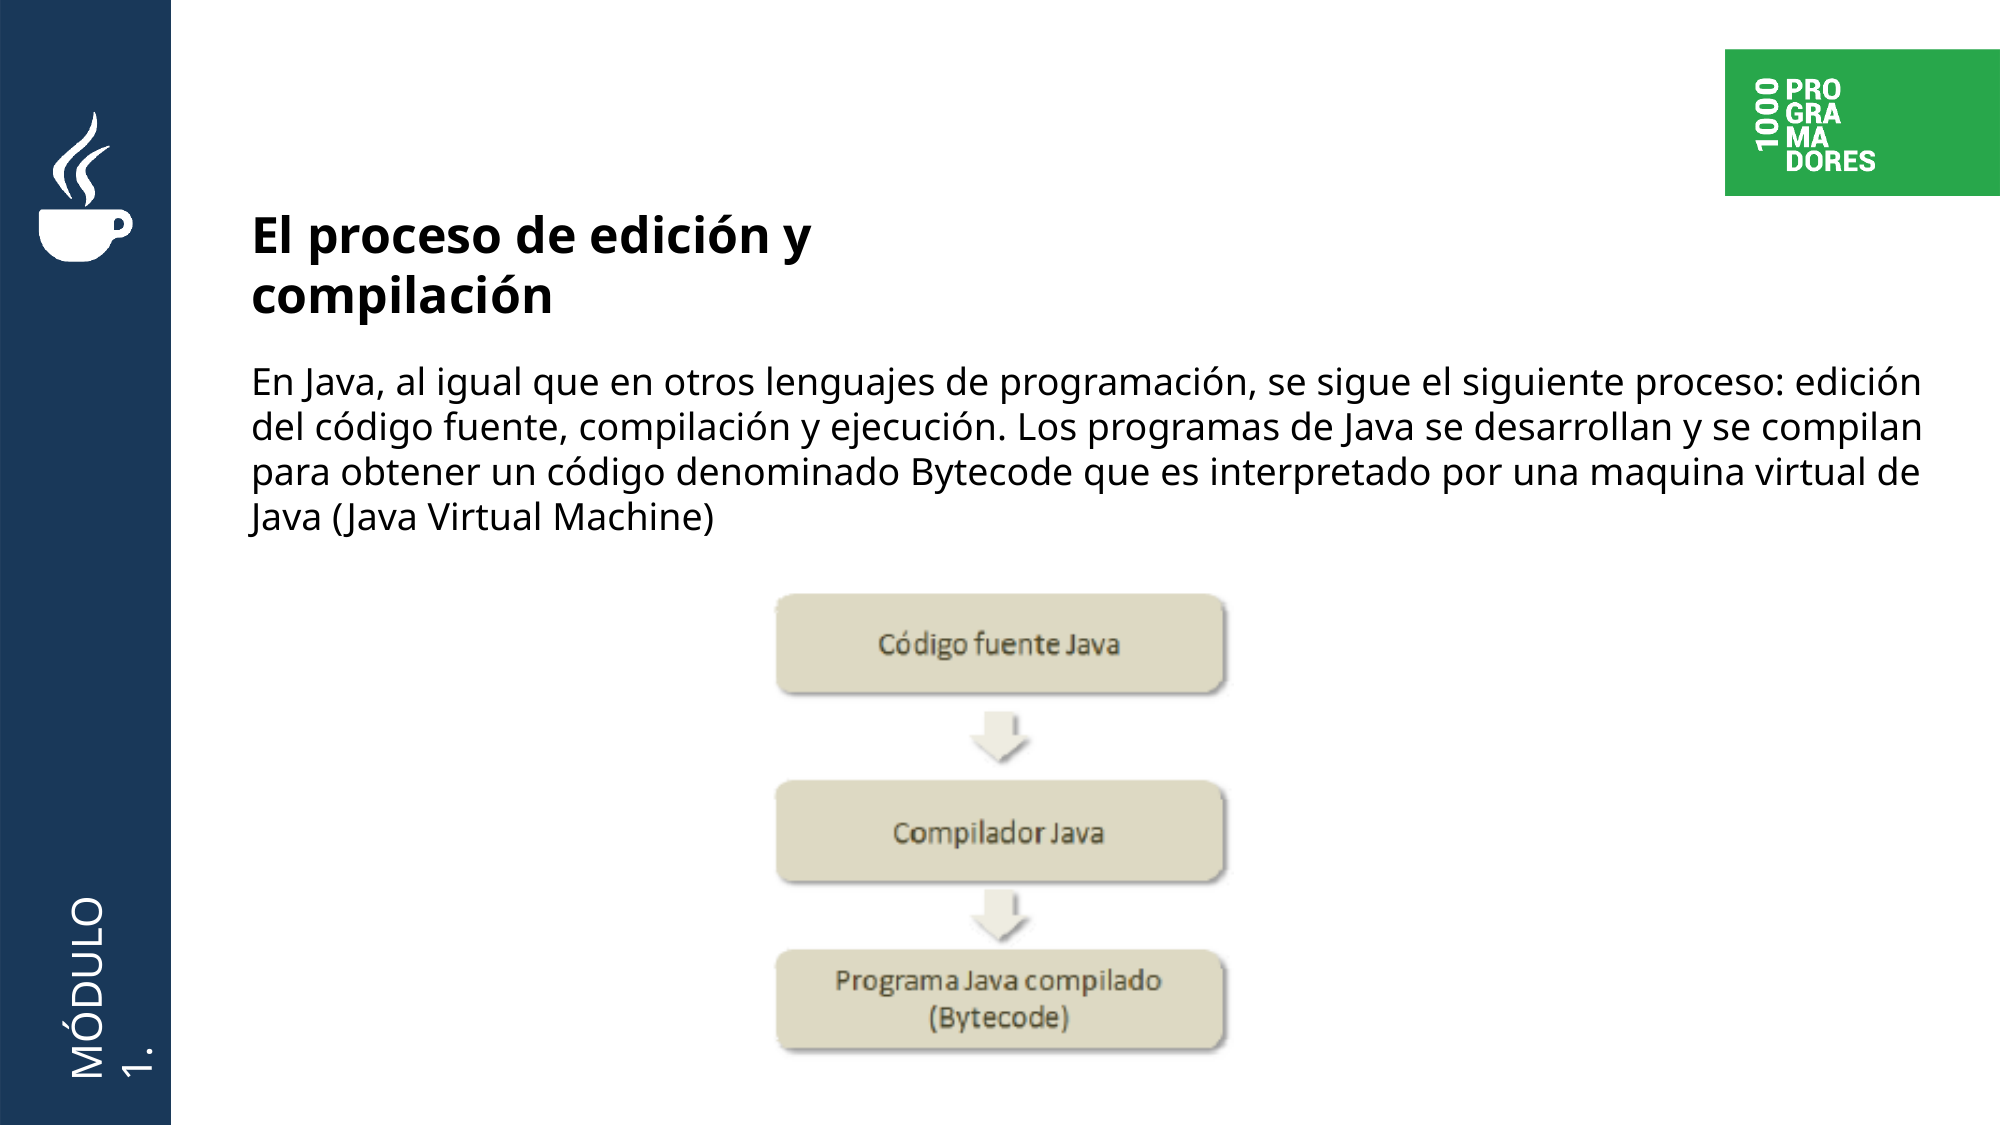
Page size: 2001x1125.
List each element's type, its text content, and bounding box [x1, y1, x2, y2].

picture [1725, 0, 2000, 196]
picture [0, 0, 172, 1125]
text_box El proceso de edición y compilación [236, 195, 1092, 331]
text_box En Java, al igual que en otros lenguajes de programación, se sigue el siguiente proceso: edición del código fuente, compilación y ejecución. Los programas de Java se desarrollan y se compilan para obtener un código denominado Bytecode que es interpretado por una maquina virtual de Java (Java Virtual Machine) [236, 350, 1948, 546]
picture [766, 577, 1234, 1070]
